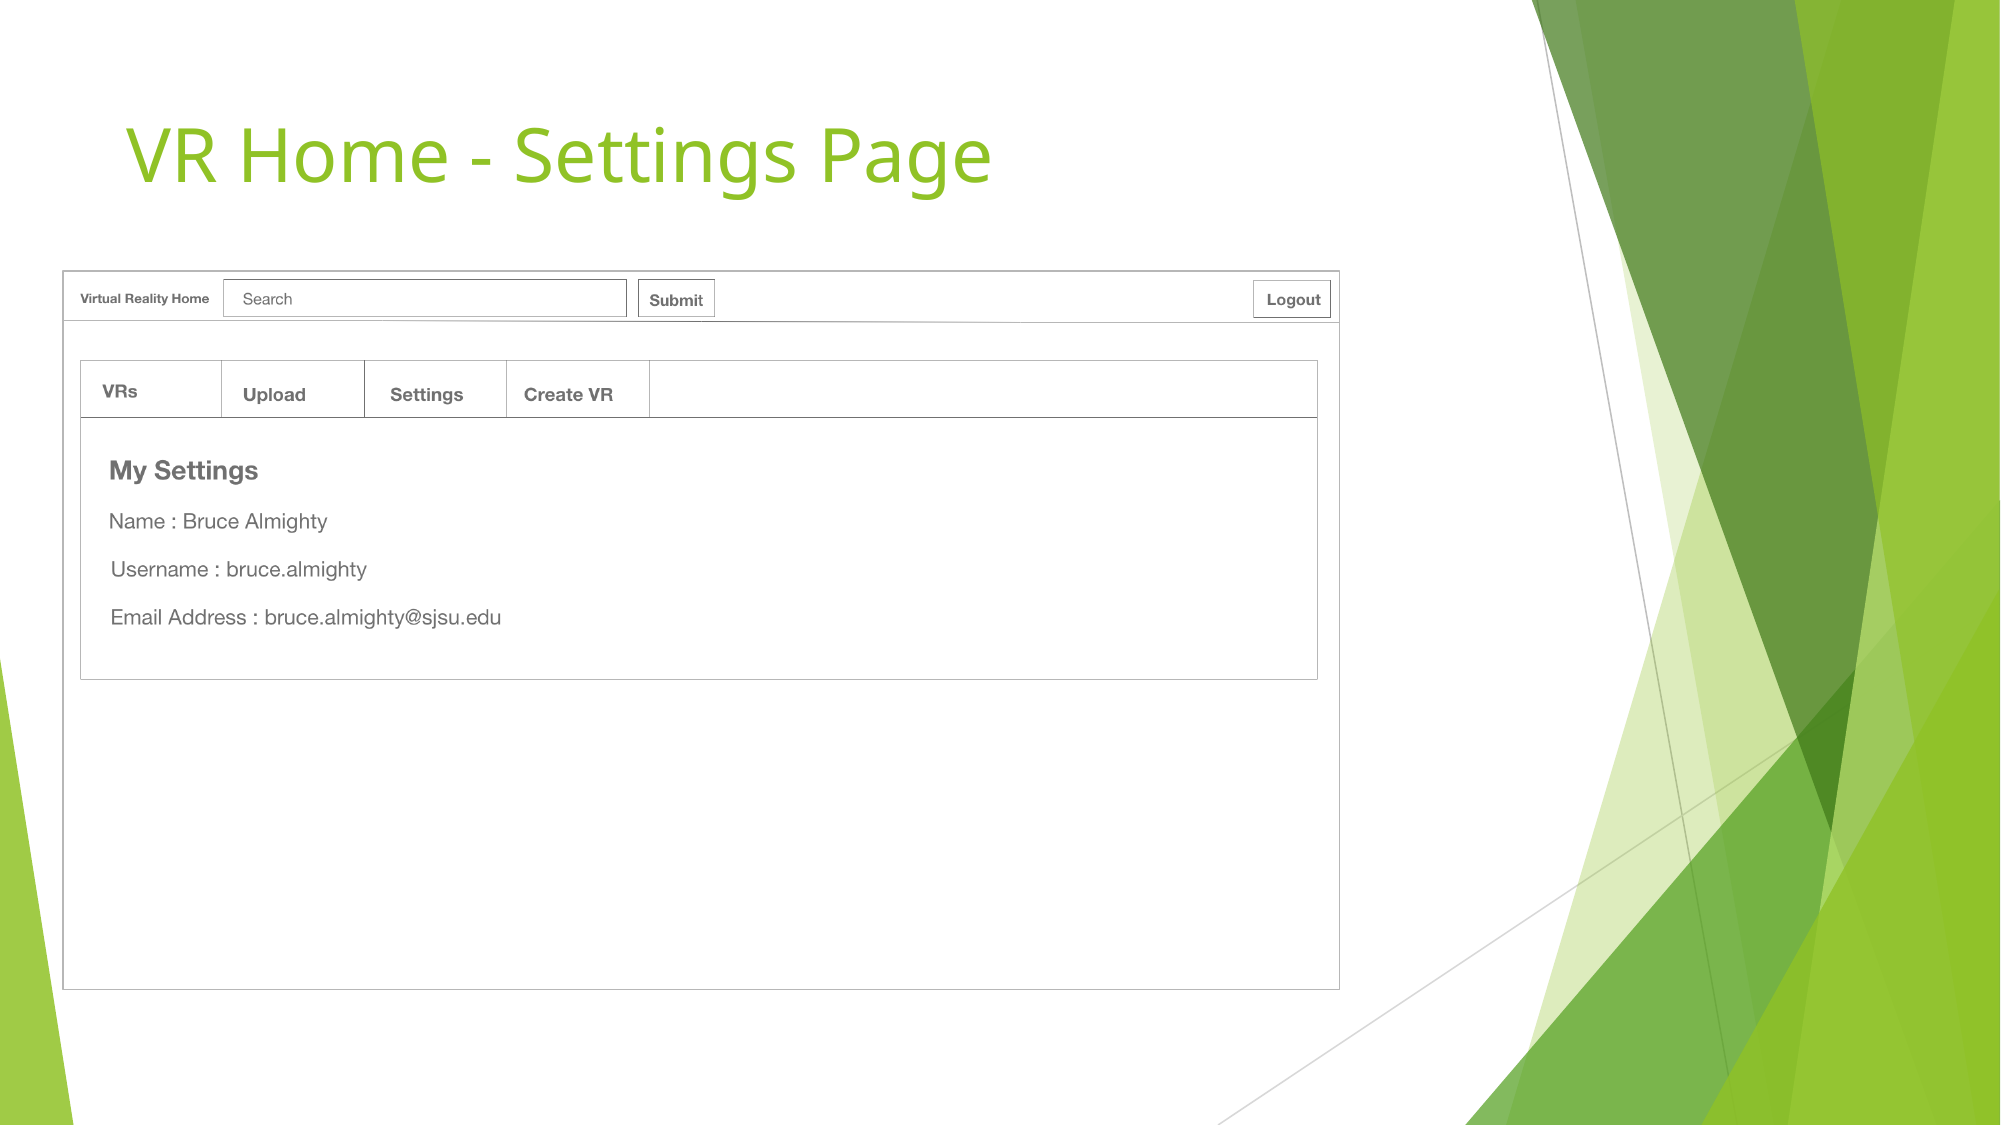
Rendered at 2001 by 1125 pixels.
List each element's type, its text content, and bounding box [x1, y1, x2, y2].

picture [63, 271, 1340, 989]
title VR Home - Settings Page [111, 99, 1522, 317]
